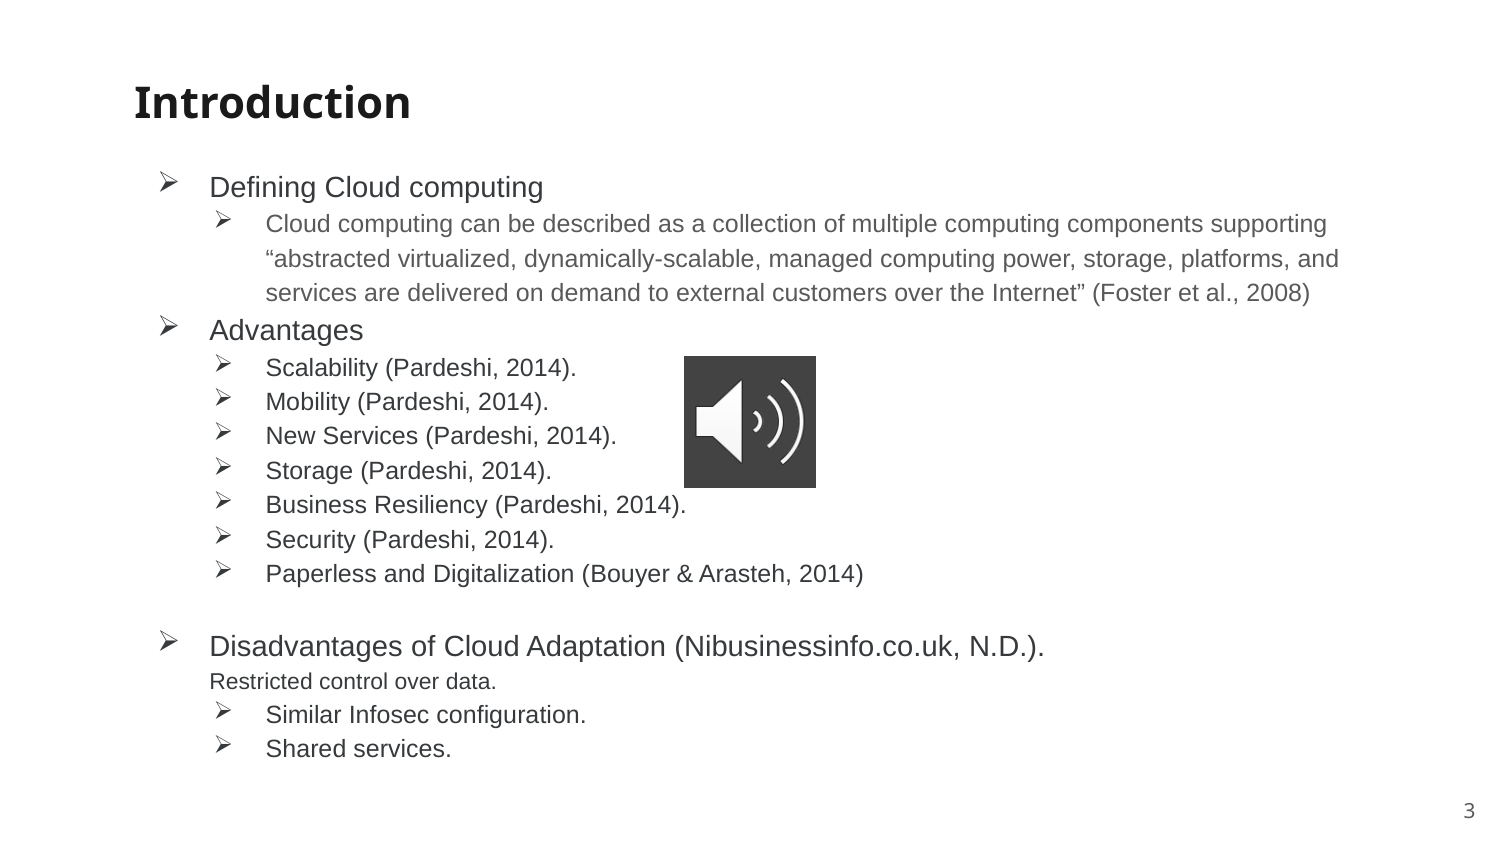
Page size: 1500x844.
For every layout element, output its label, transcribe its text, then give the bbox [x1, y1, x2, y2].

picture [683, 354, 817, 489]
text_box Defining Cloud computing Cloud computing can be described as a collection of multiple computing components supporting “abstracted virtualized, dynamically-scalable, managed computing power, storage, platforms, and services are delivered on demand to external customers over the Internet” (Foster et al., 2008) Advantages Scalability (Pardeshi, 2014). Mobility (Pardeshi, 2014). New Services (Pardeshi, 2014). Storage (Pardeshi, 2014). Business Resiliency (Pardeshi, 2014). Security (Pardeshi, 2014). Paperless and Digitalization (Bouyer & Arasteh, 2014) Disadvantages of Cloud Adaptation (Nibusinessinfo.co.uk, N.D.). Restricted control over data. Similar Infosec configuration. Shared services. [119, 147, 1381, 784]
slide_number 3 [1400, 779, 1491, 844]
text_box Introduction [119, 60, 1381, 147]
